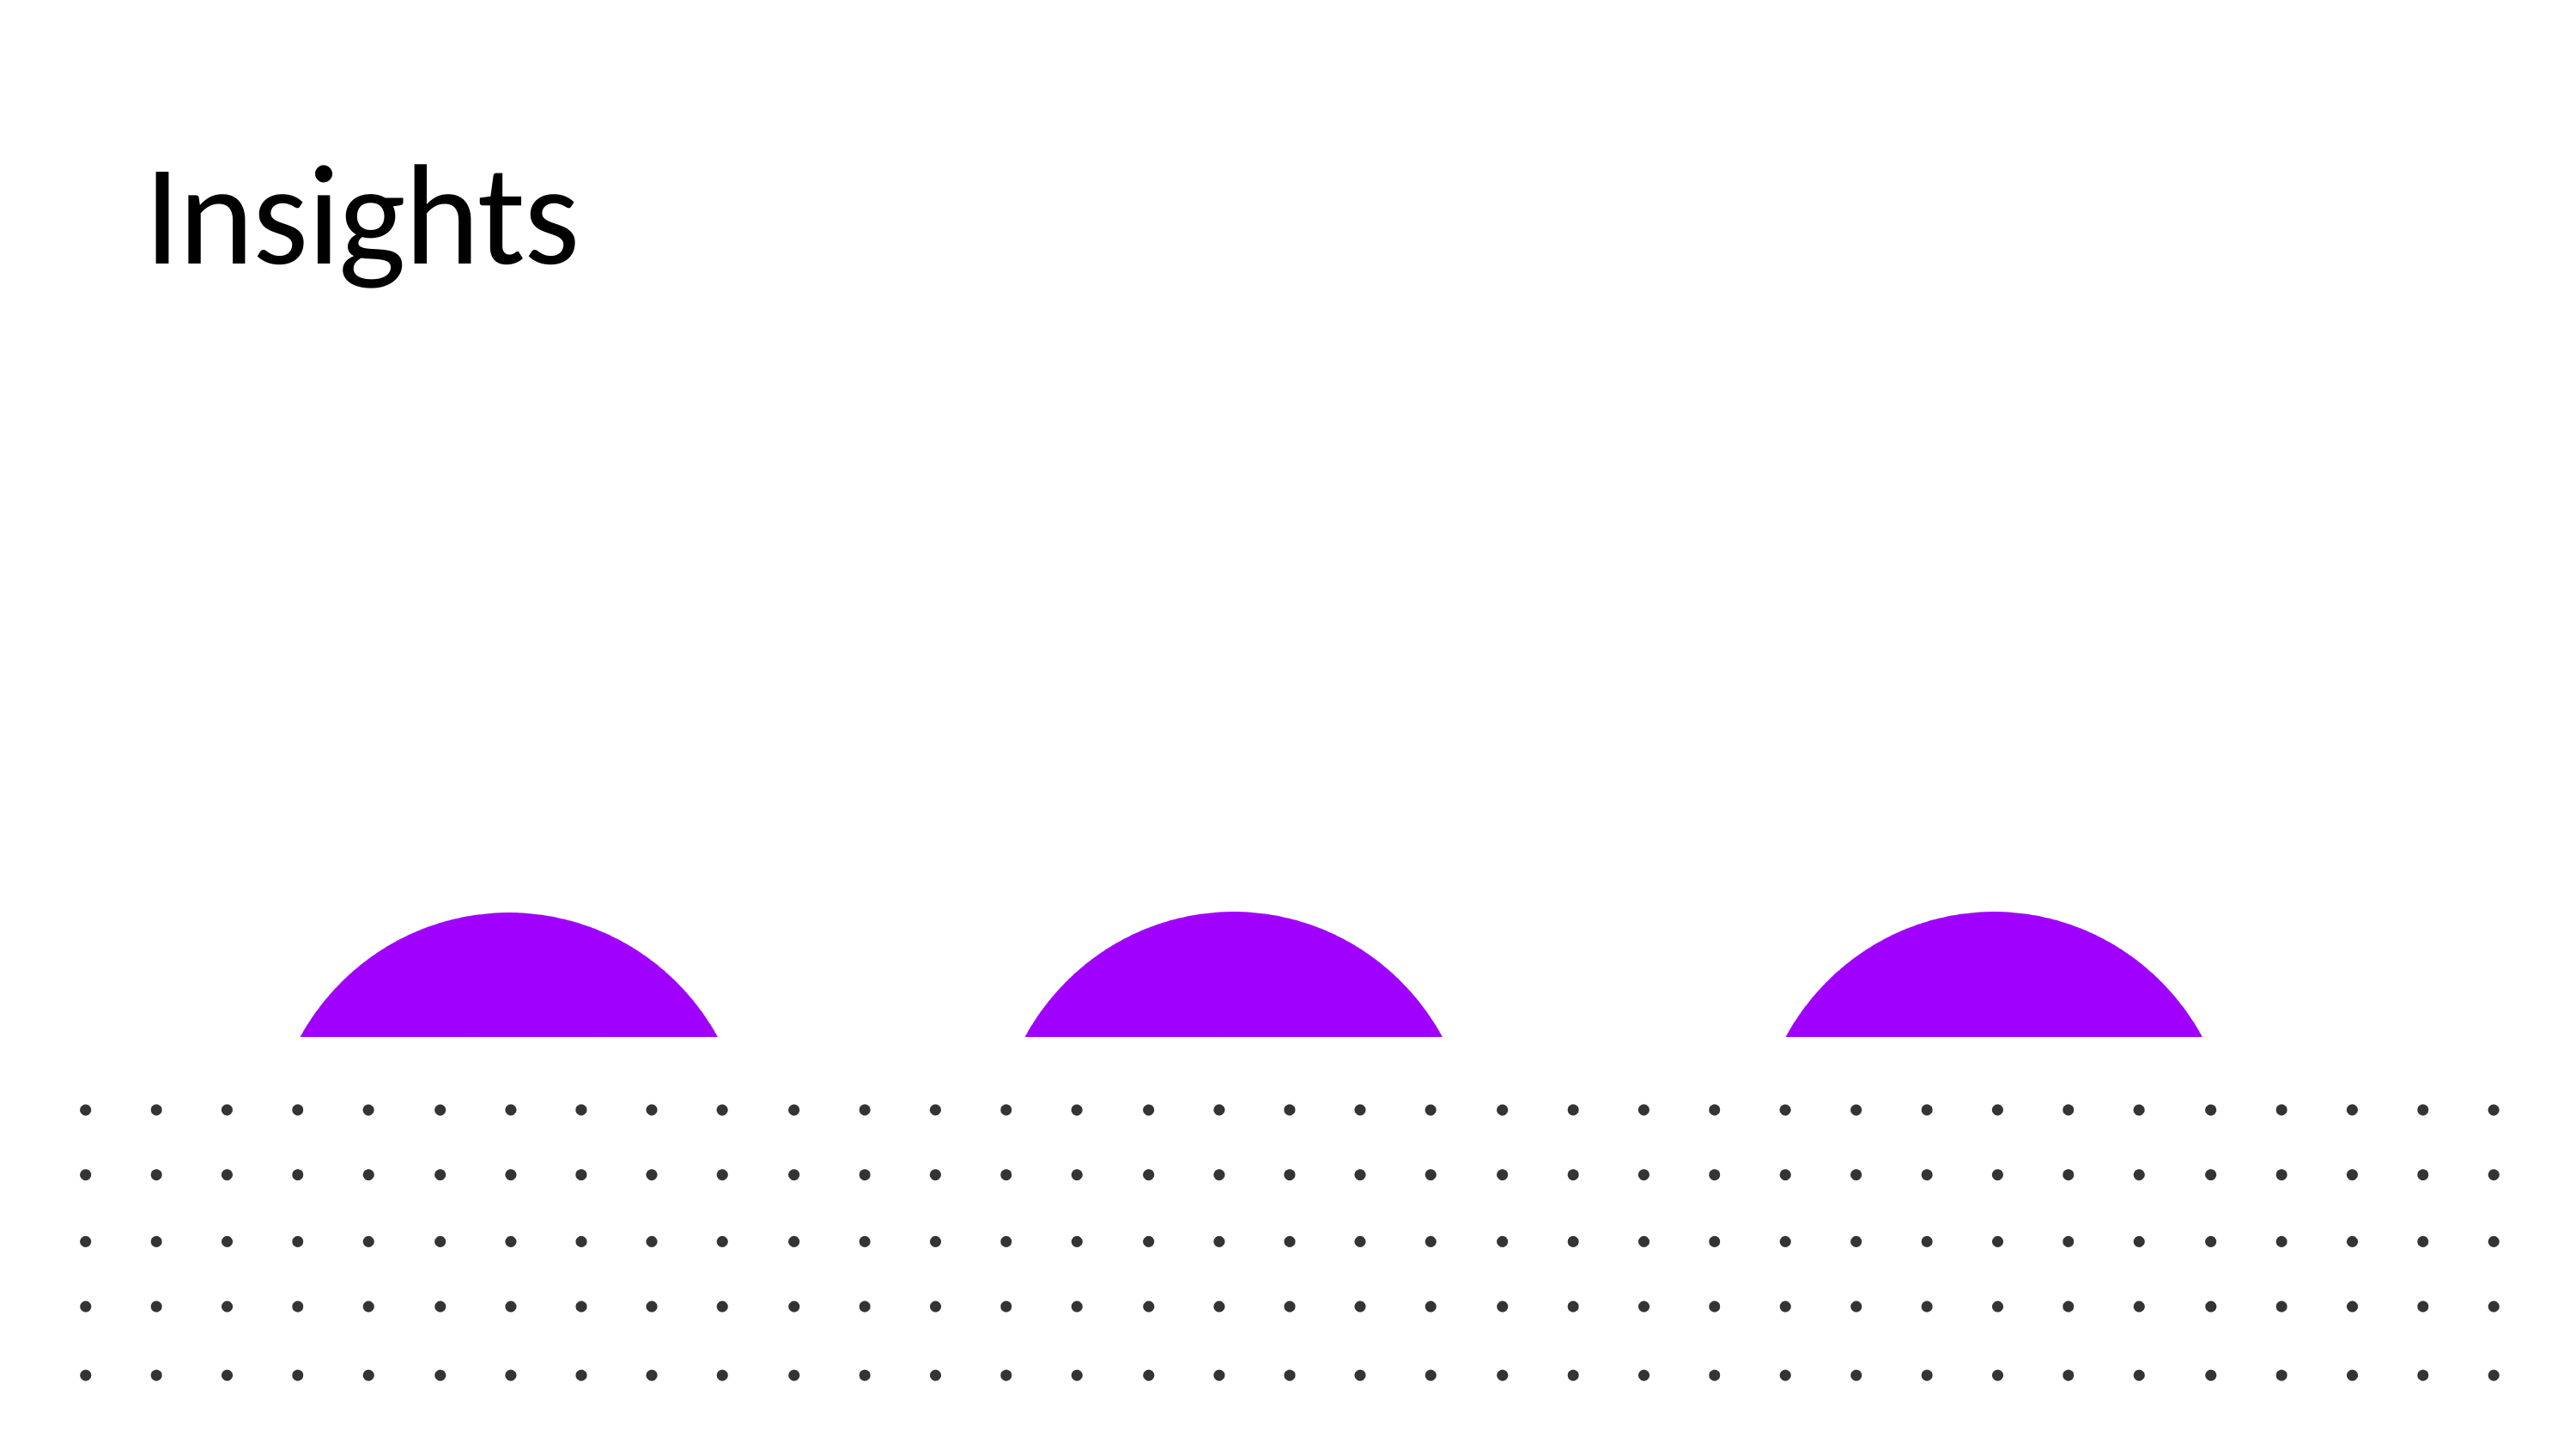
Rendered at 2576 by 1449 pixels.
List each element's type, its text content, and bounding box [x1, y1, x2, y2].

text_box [72, 1099, 2504, 1385]
picture [1024, 912, 1443, 1037]
picture [299, 912, 719, 1037]
text_box Insights [144, 121, 799, 294]
picture [1784, 912, 2204, 1037]
